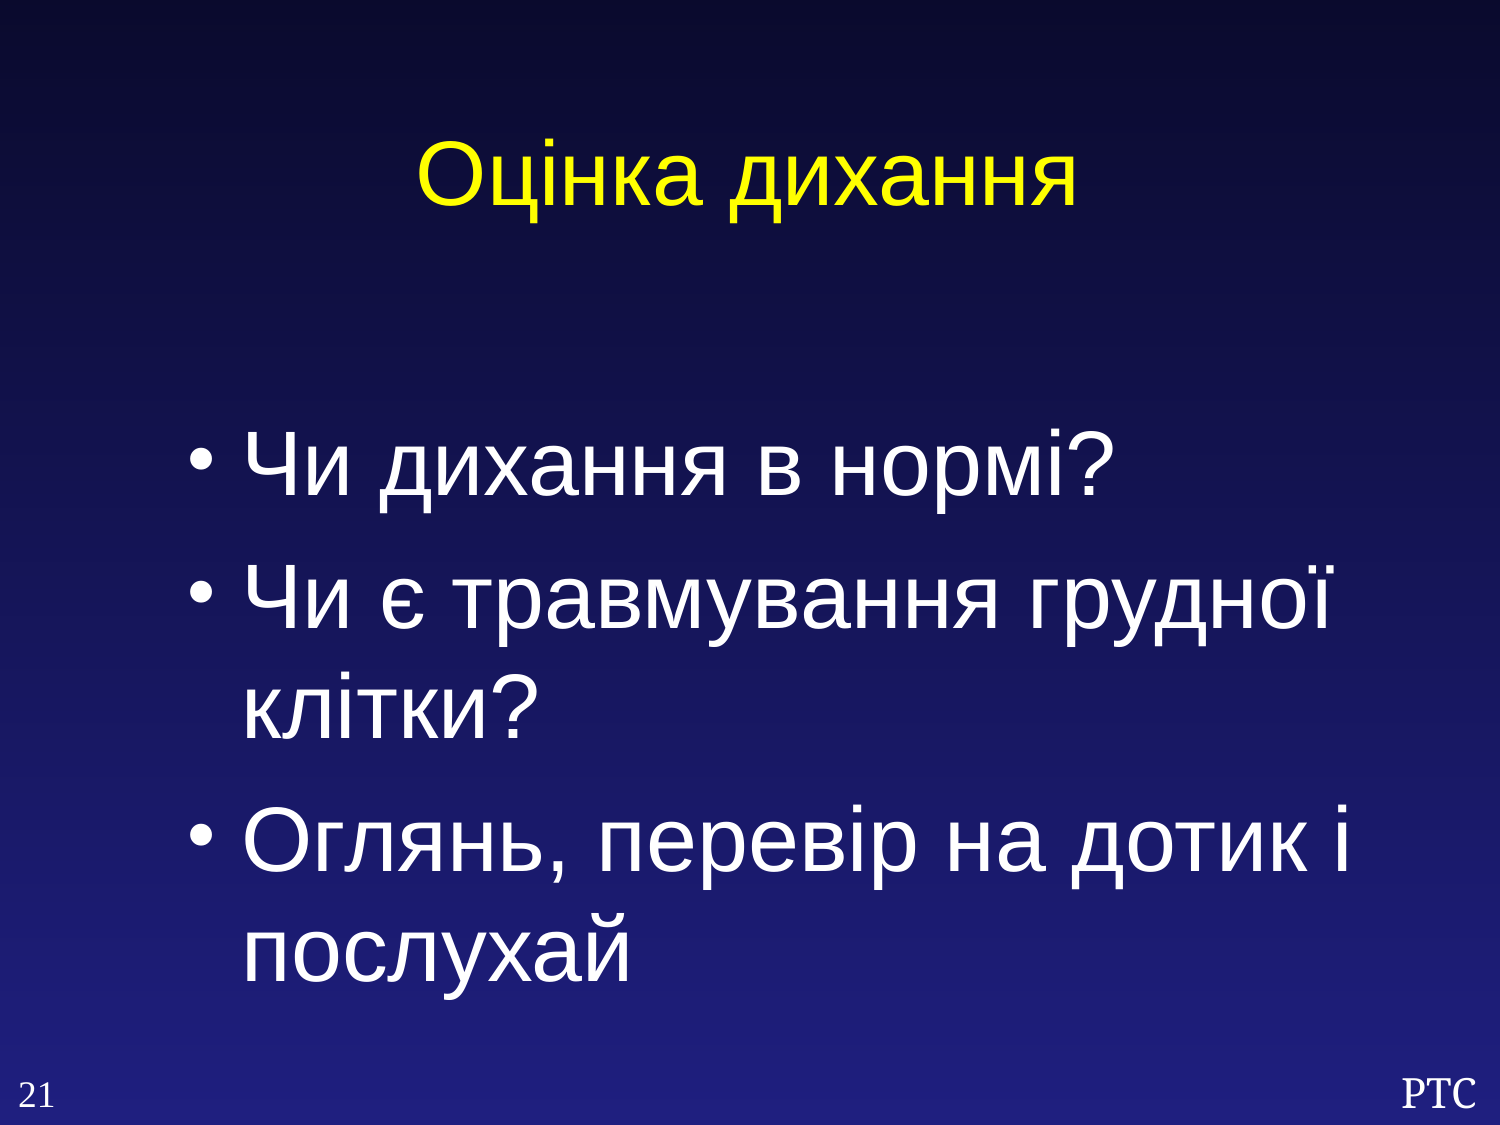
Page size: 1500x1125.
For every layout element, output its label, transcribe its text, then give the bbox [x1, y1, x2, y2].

text_box Чи дихання в нормі? Чи є травмування грудної клітки? Оглянь, перевір на дотик і послухай [170, 396, 1387, 1015]
text_box Оцінка дихання [111, 75, 1387, 263]
text_box 21 [3, 1061, 71, 1123]
